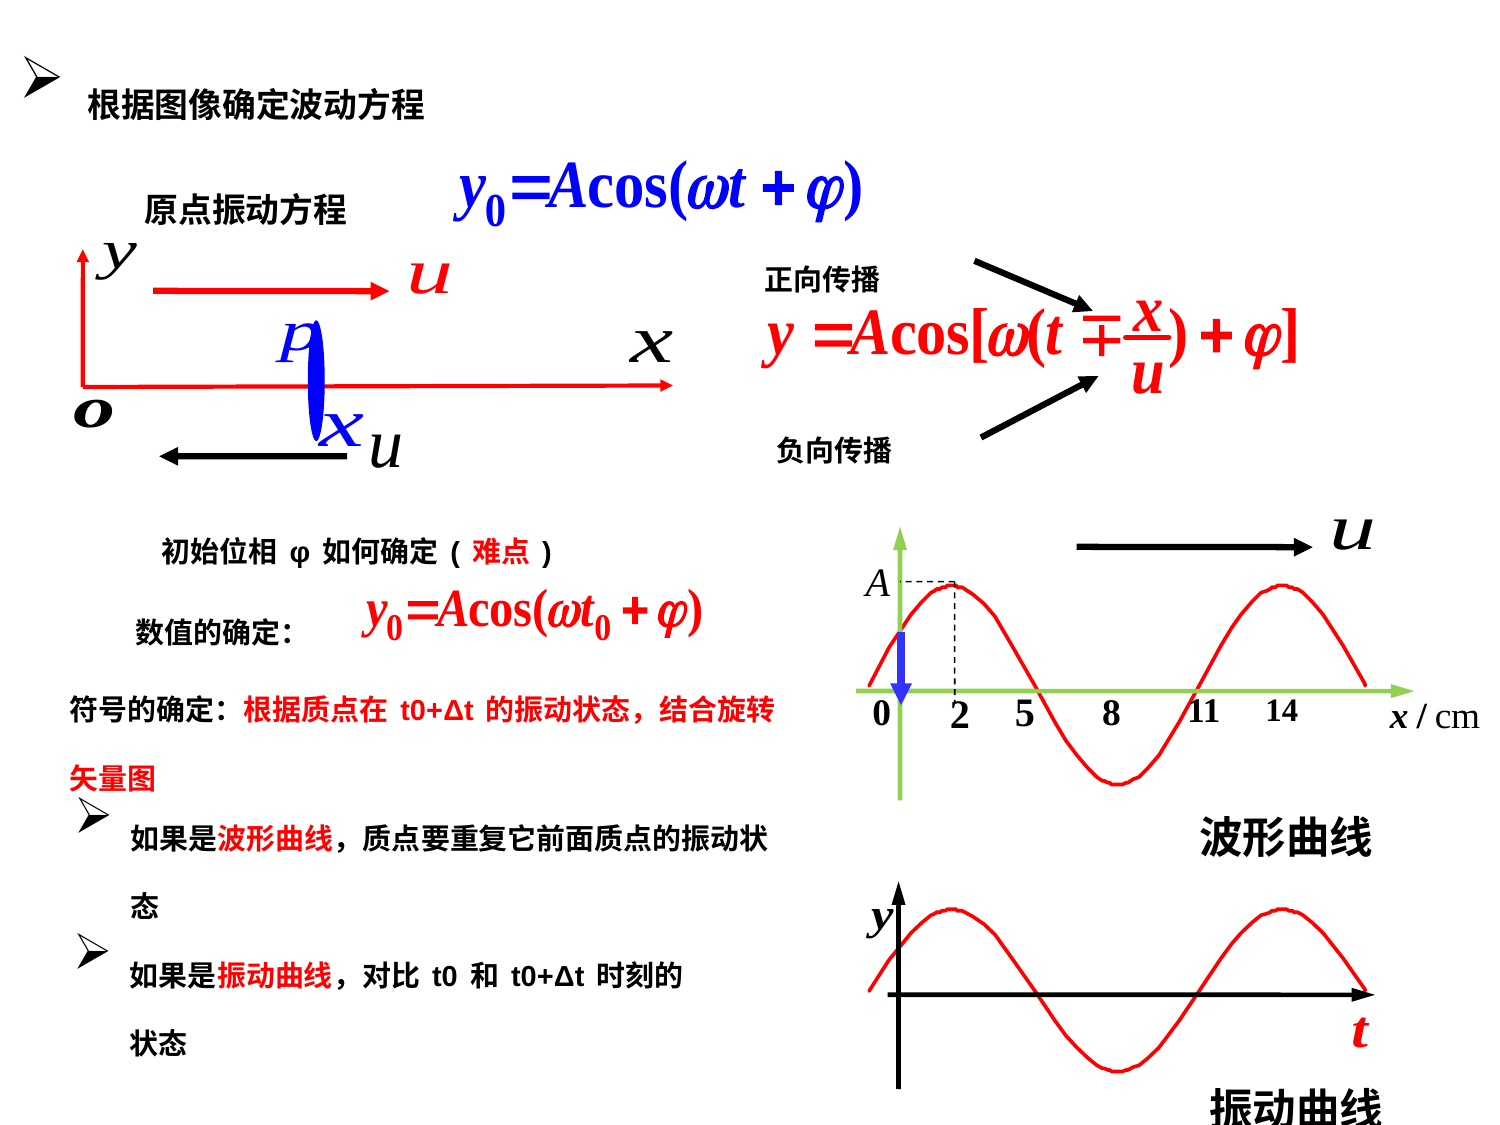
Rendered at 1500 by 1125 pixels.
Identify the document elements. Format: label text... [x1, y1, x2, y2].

text_box 如果是振动曲线，对比t0和t0+Δt时刻的状态 [59, 916, 713, 1068]
text_box 如果是波形曲线，质点要重复它前面质点的振动状态 [59, 779, 786, 931]
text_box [755, 320, 1300, 401]
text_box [356, 579, 706, 646]
text_box 根据图像确定波动方程 [4, 36, 1136, 132]
text_box 数值的确定： [120, 574, 325, 650]
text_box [749, 219, 1431, 312]
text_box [448, 149, 868, 232]
text_box 原点振动方程 [129, 141, 363, 230]
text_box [70, 231, 693, 486]
text_box 符号的确定：根据质点在t0+Δt的振动状态，结合旋转矢量图 [54, 650, 803, 803]
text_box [855, 506, 1488, 829]
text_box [855, 881, 1469, 1101]
text_box 初始位相φ如何确定(难点) [146, 494, 567, 576]
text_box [761, 375, 1443, 468]
